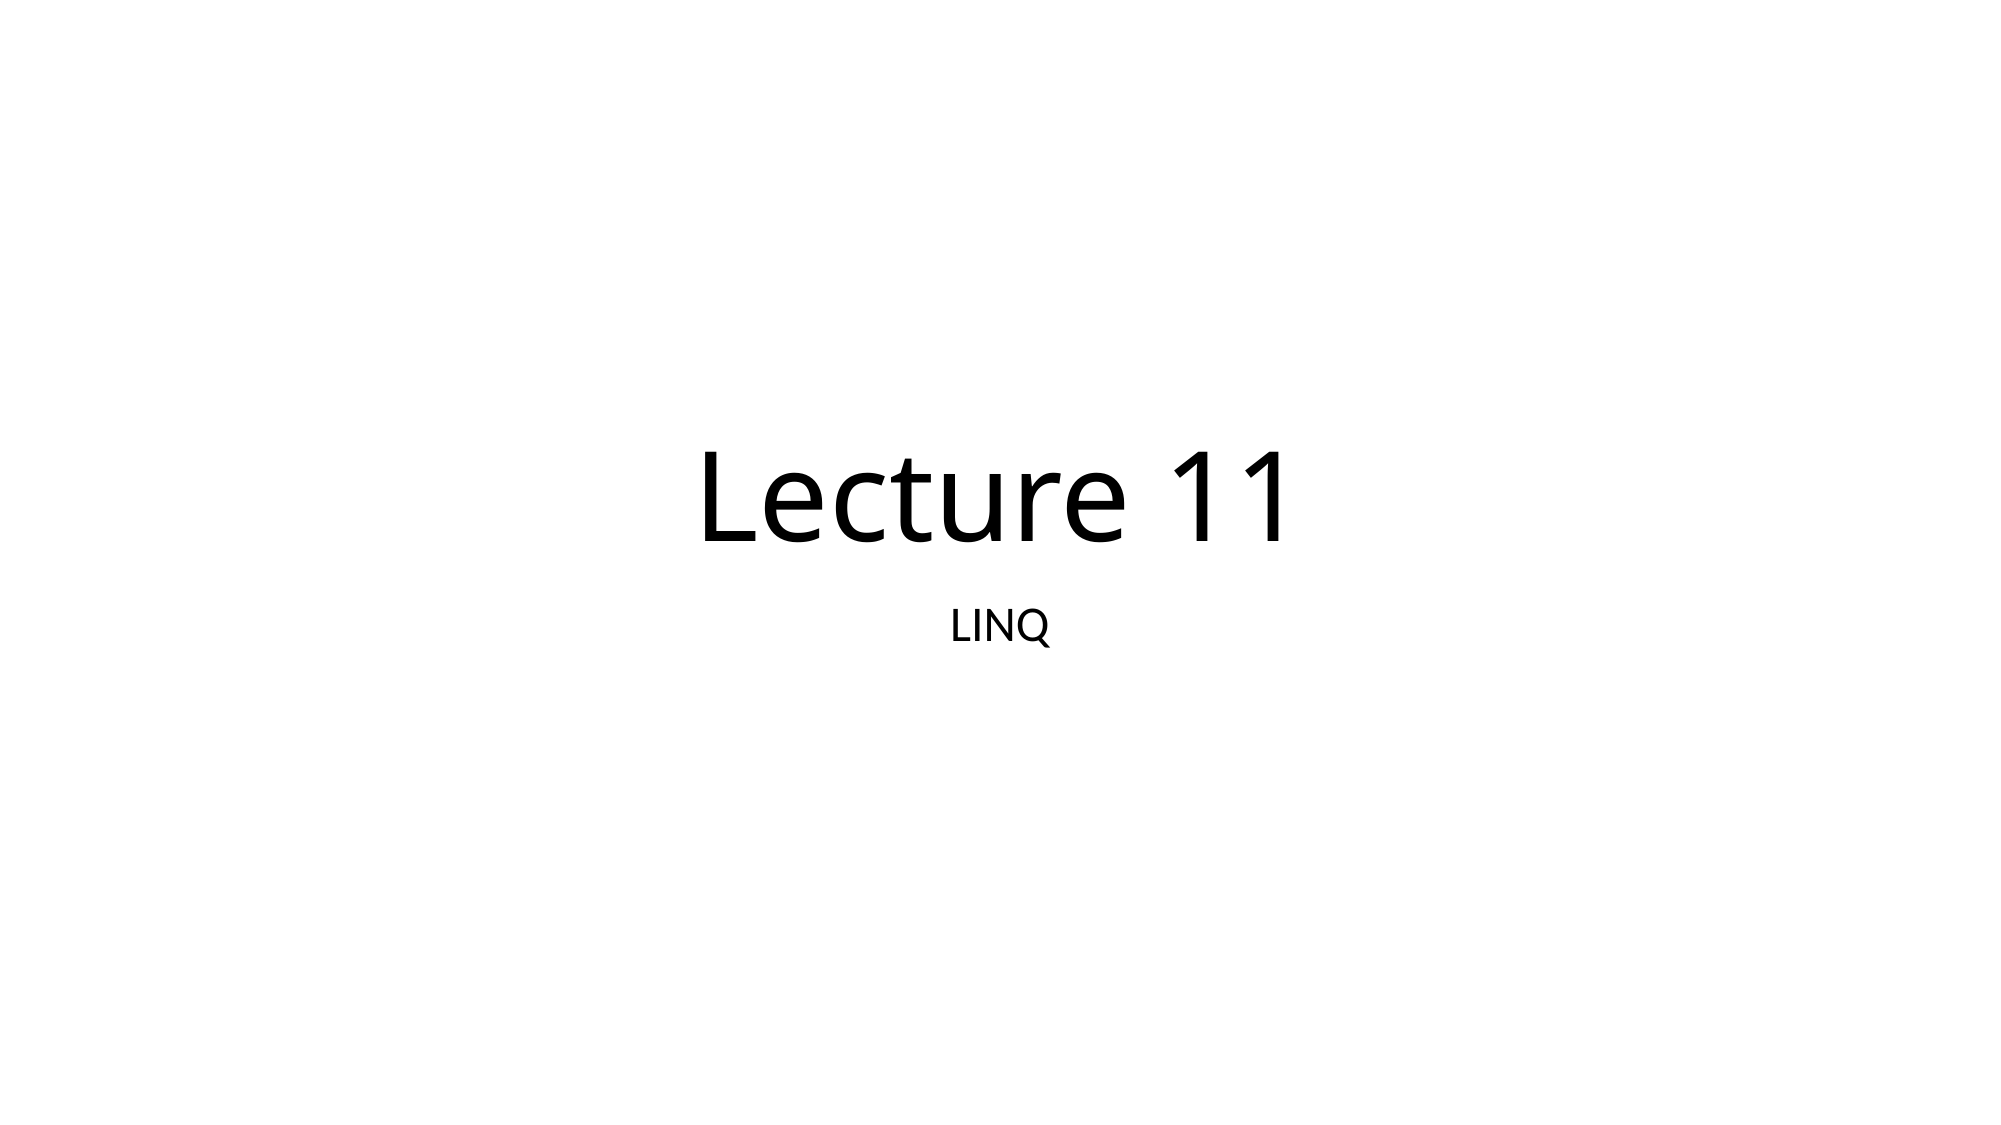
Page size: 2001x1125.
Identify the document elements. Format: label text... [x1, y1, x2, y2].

title Lecture 11 [249, 184, 1750, 576]
subtitle LINQ [249, 590, 1750, 863]
